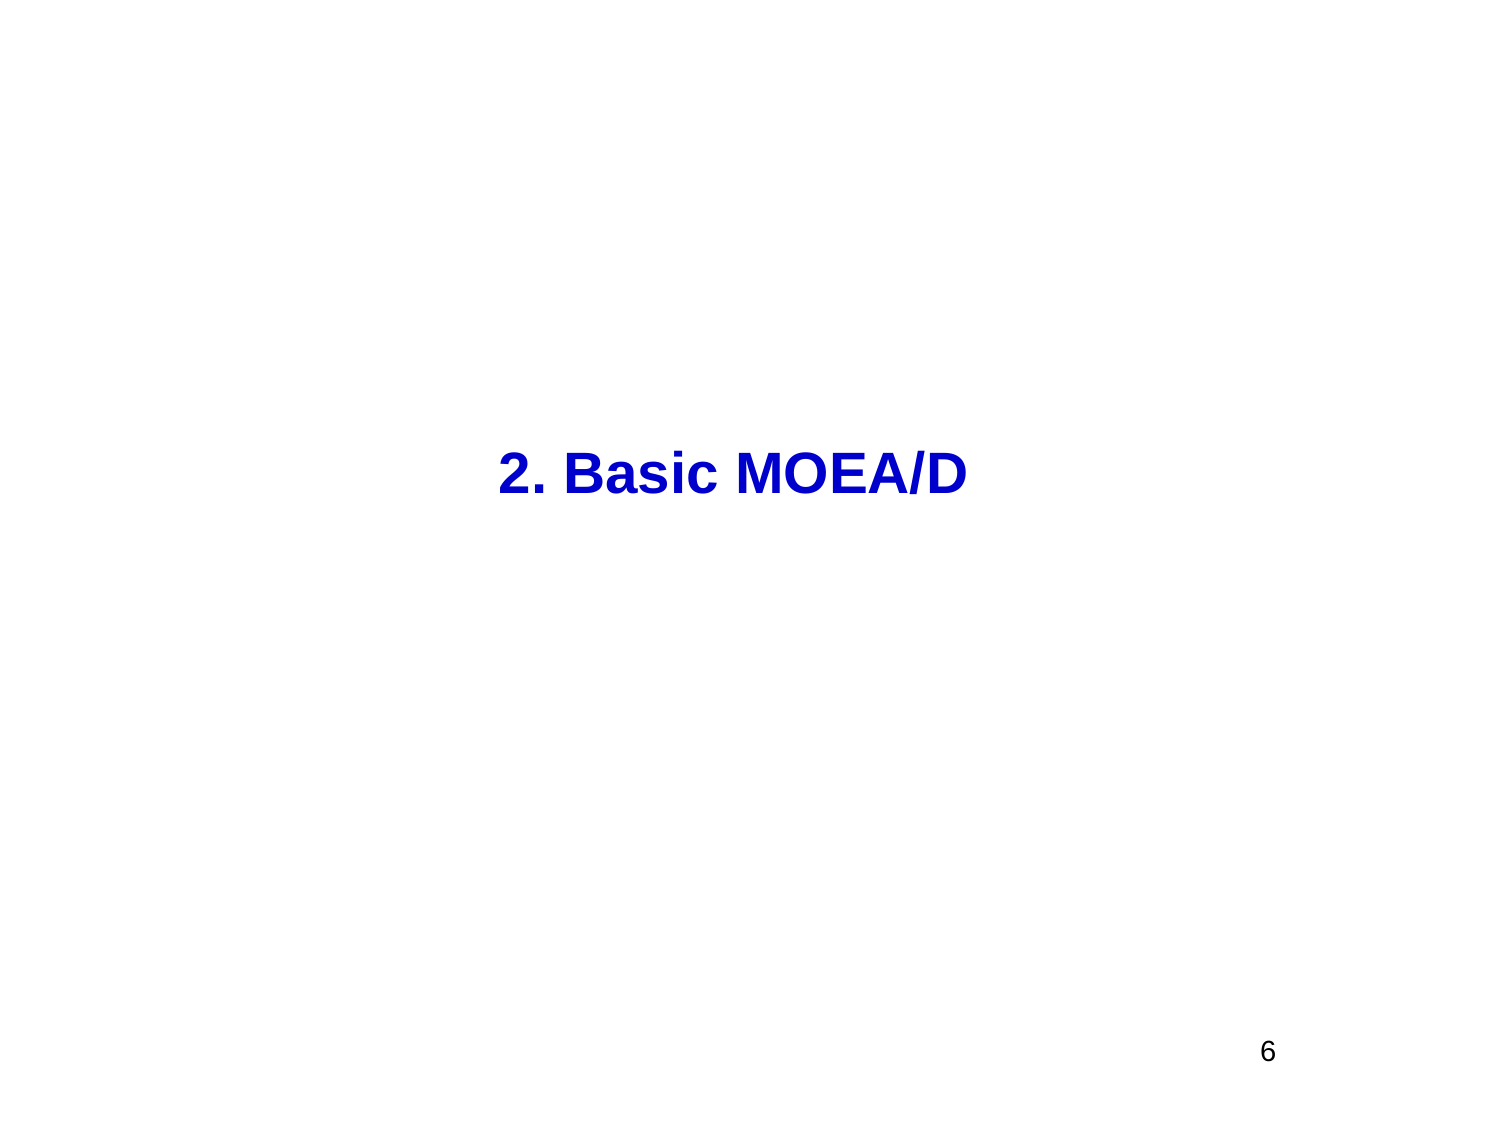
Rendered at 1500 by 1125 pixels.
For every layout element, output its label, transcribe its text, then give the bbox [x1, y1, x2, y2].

title 2. Basic MOEA/D [112, 349, 1388, 591]
slide_number 6 [1074, 1024, 1426, 1103]
